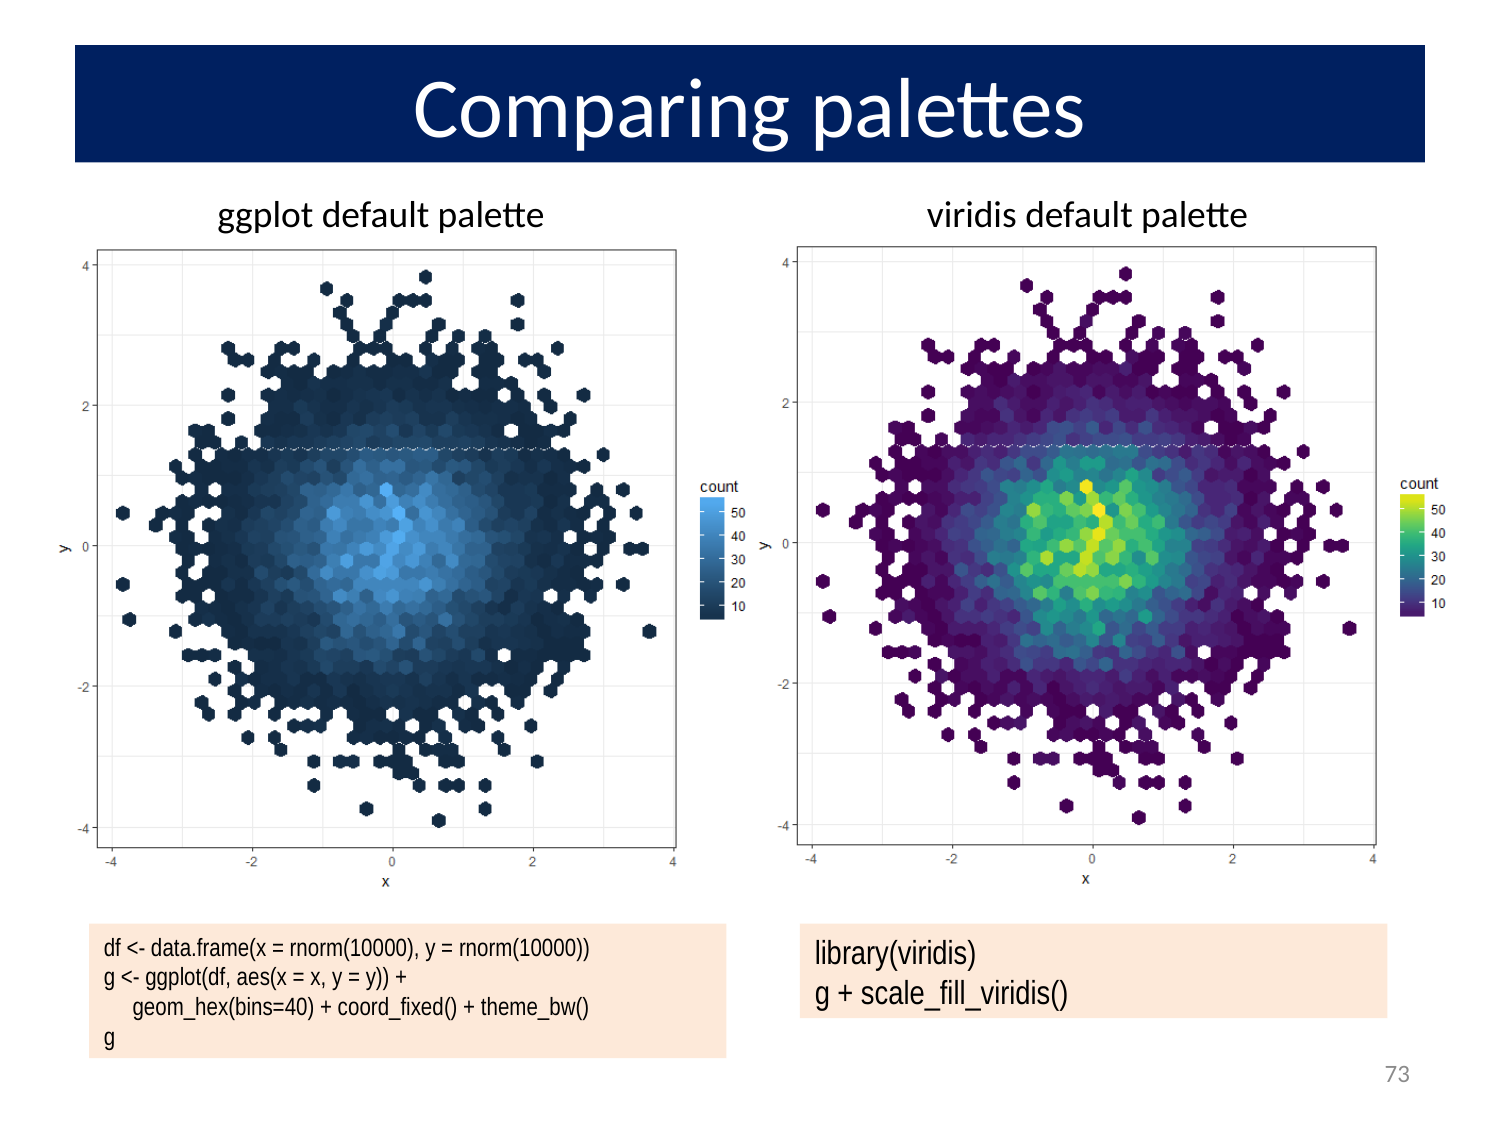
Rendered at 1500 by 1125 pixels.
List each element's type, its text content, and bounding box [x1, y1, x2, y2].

slide_number 73 [1074, 1042, 1425, 1103]
text_box ggplot default palette [87, 182, 675, 241]
text_box df <- data.frame(x = rnorm(10000), y = rnorm(10000)) g <- ggplot(df, aes(x = x, y = y)) + geom_hex(bins=40) + coord_fixed() + theme_bw() g [89, 923, 727, 1059]
text_box viridis default palette [800, 182, 1375, 241]
text_box library(viridis) g + scale_fill_viridis() [799, 923, 1388, 1019]
title Comparing palettes [75, 45, 1425, 163]
picture [50, 242, 1450, 895]
